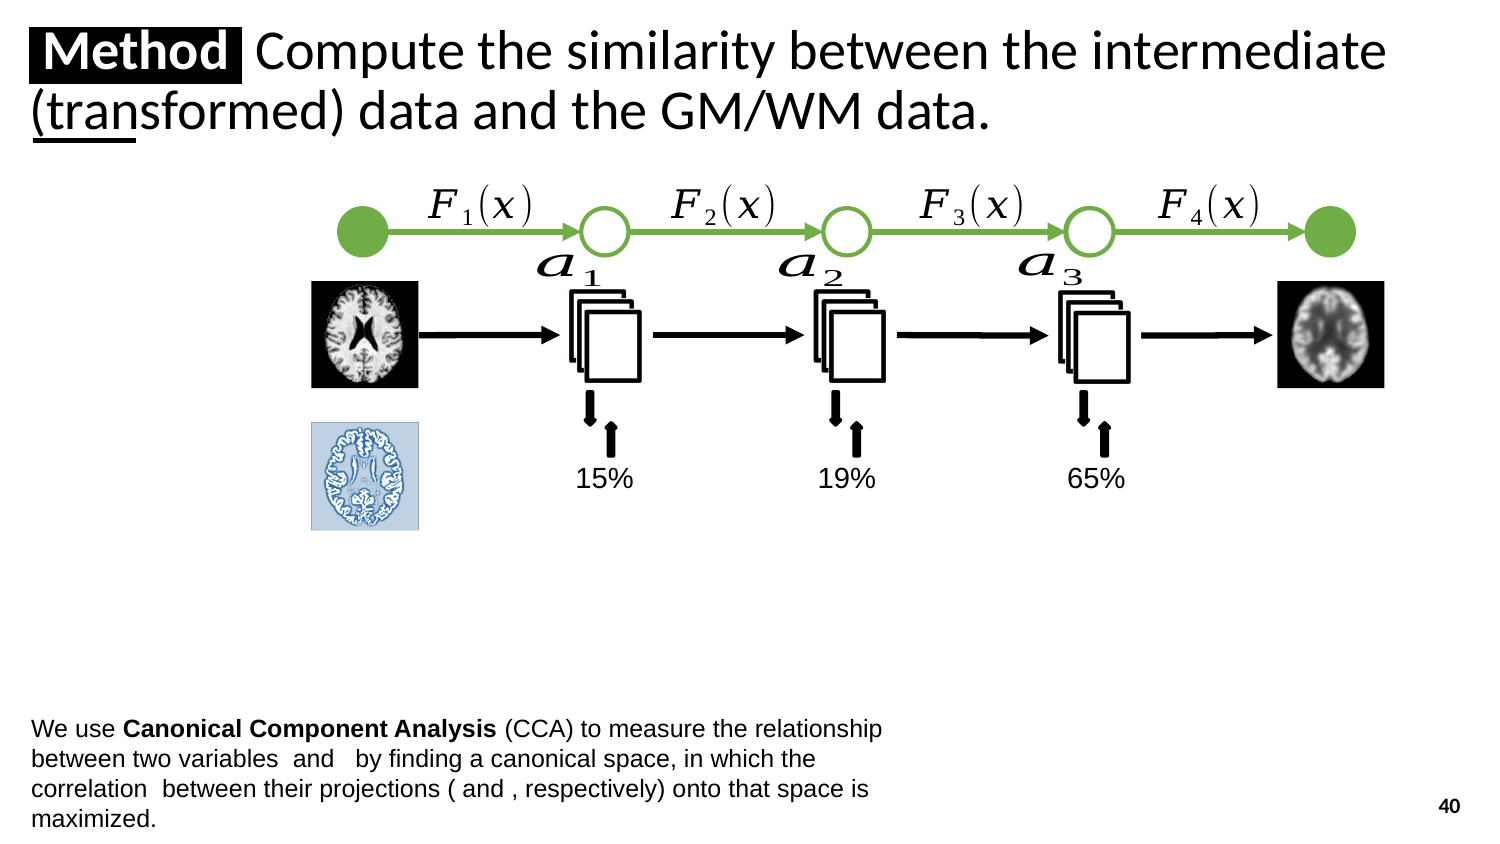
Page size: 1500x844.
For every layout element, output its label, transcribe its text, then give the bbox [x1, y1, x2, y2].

text_box [821, 206, 873, 258]
picture [1257, 263, 1400, 407]
title Method Compute the similarity between the intermediate (transformed) data and the GM/WM data. [18, 0, 1500, 164]
picture [559, 281, 653, 389]
text_box [583, 396, 597, 427]
text_box [579, 206, 631, 258]
text_box [1098, 421, 1112, 458]
text_box [1304, 206, 1356, 258]
picture [291, 263, 435, 548]
slide_number 40 [1134, 782, 1472, 827]
text_box [1077, 398, 1091, 427]
picture [1048, 282, 1142, 389]
text_box 65% [1052, 451, 1141, 502]
text_box 19% [802, 451, 892, 502]
text_box [1064, 206, 1116, 258]
text_box [604, 421, 618, 458]
text_box [337, 206, 389, 258]
text_box 15% [560, 451, 649, 502]
text_box [850, 421, 864, 458]
text_box [829, 396, 843, 427]
picture [804, 281, 898, 389]
